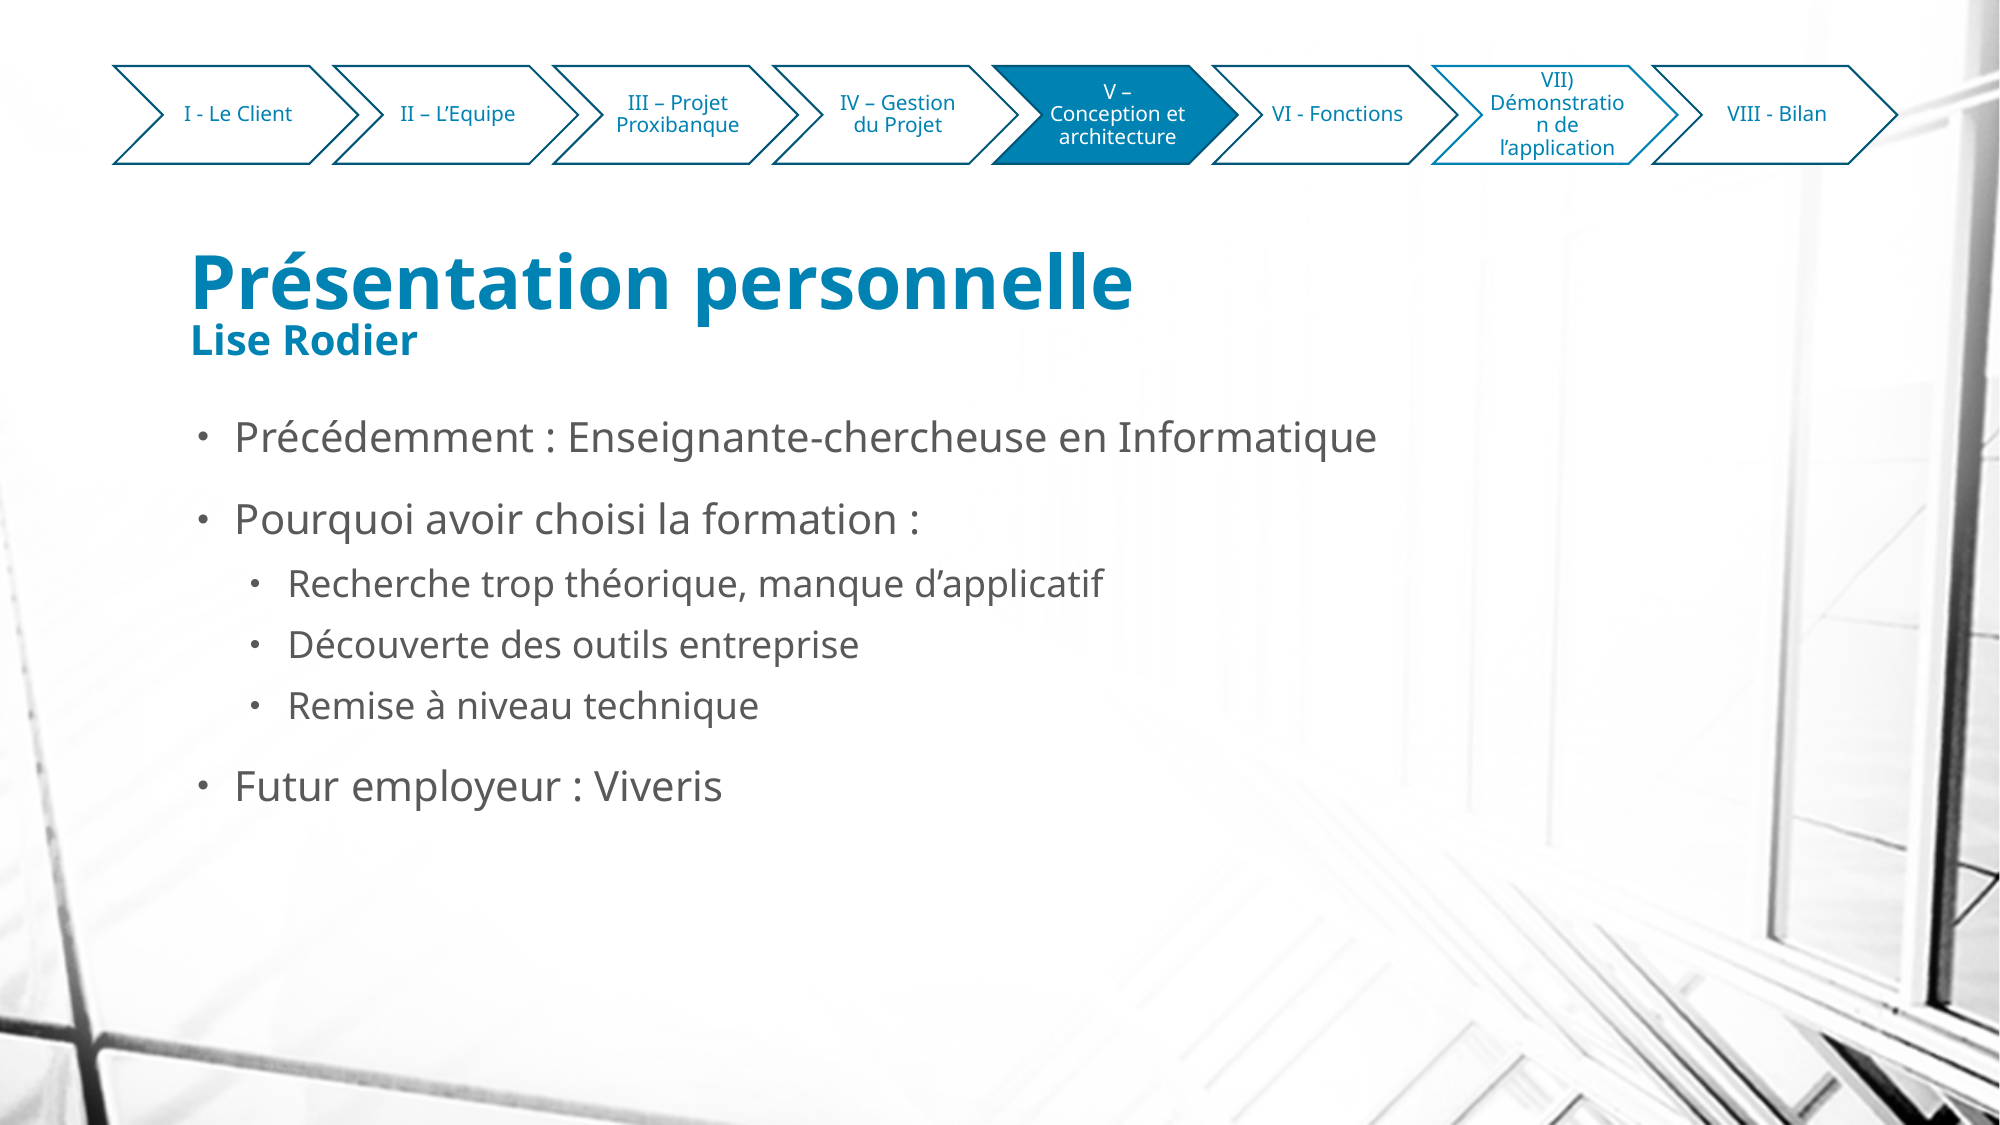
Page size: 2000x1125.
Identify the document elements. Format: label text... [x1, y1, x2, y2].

list Précédemment : Enseignante-chercheuse en Informatique Pourquoi avoir choisi la formation : Recherche trop théorique, manque d’applicatif Découverte des outils entreprise Remise à niveau technique Futur employeur : Viveris [174, 408, 1600, 1097]
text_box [113, 2, 1898, 227]
title Présentation personnelle Lise Rodier [174, 227, 1600, 372]
picture [0, 0, 2000, 1125]
